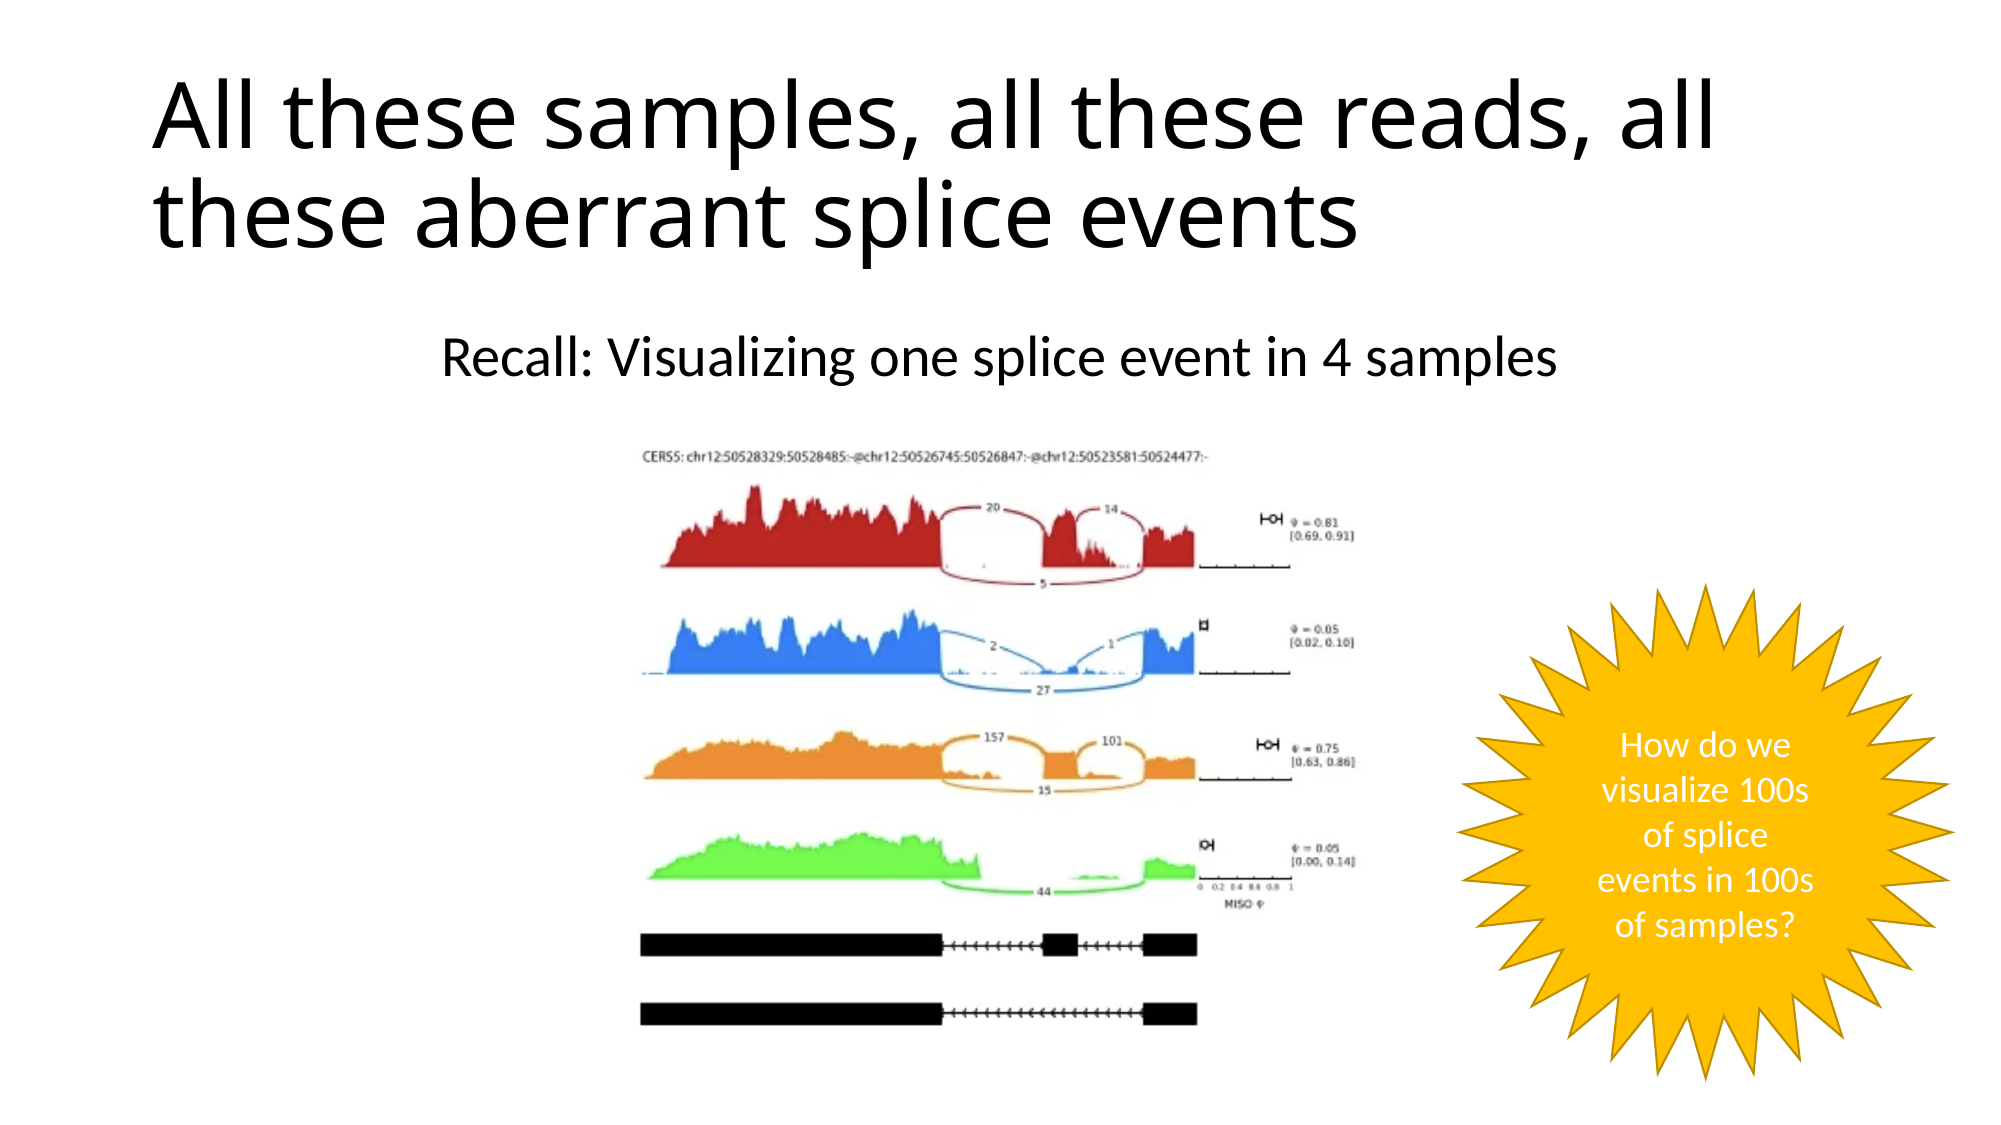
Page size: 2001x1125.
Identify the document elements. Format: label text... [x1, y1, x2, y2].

text_box Recall: Visualizing one splice event in 4 samples [426, 310, 1574, 396]
picture [615, 423, 1385, 1066]
title All these samples, all these reads, all these aberrant splice events [137, 59, 1863, 278]
text_box How do we visualize 100s of splice events in 100s of samples? [1456, 582, 1956, 1083]
